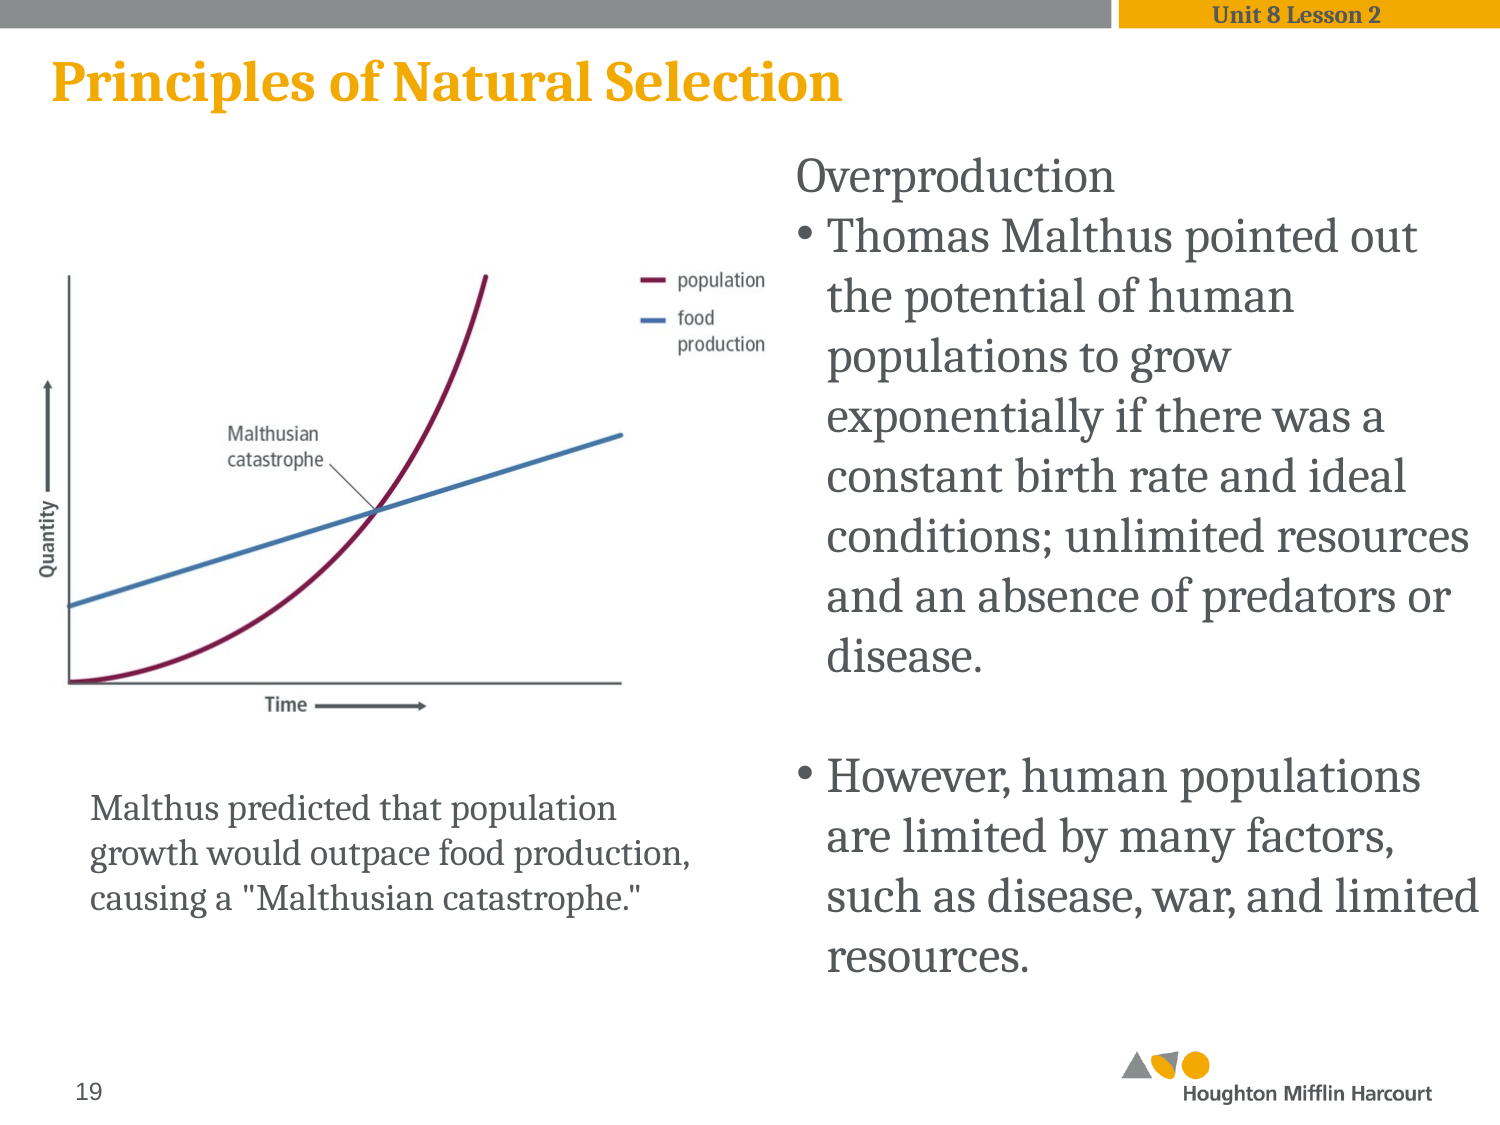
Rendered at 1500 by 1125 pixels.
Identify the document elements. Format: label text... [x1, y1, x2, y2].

text_box Malthus predicted that population growth would outpace food production, causing a "Malthusian catastrophe." [74, 785, 736, 973]
slide_number ‹#› [75, 1045, 187, 1106]
picture [1119, 1049, 1434, 1107]
text_box Unit 8 Lesson 2 [1197, 0, 1404, 36]
picture [21, 206, 782, 777]
text_box Overproduction Thomas Malthus pointed out the potential of human populations to grow exponentially if there was a constant birth rate and ideal conditions; unlimited resources and an absence of predators or disease. However, human populations are limited by many factors, such as disease, war, and limited resources. [781, 134, 1500, 999]
title Principles of Natural Selection [51, 35, 1456, 139]
